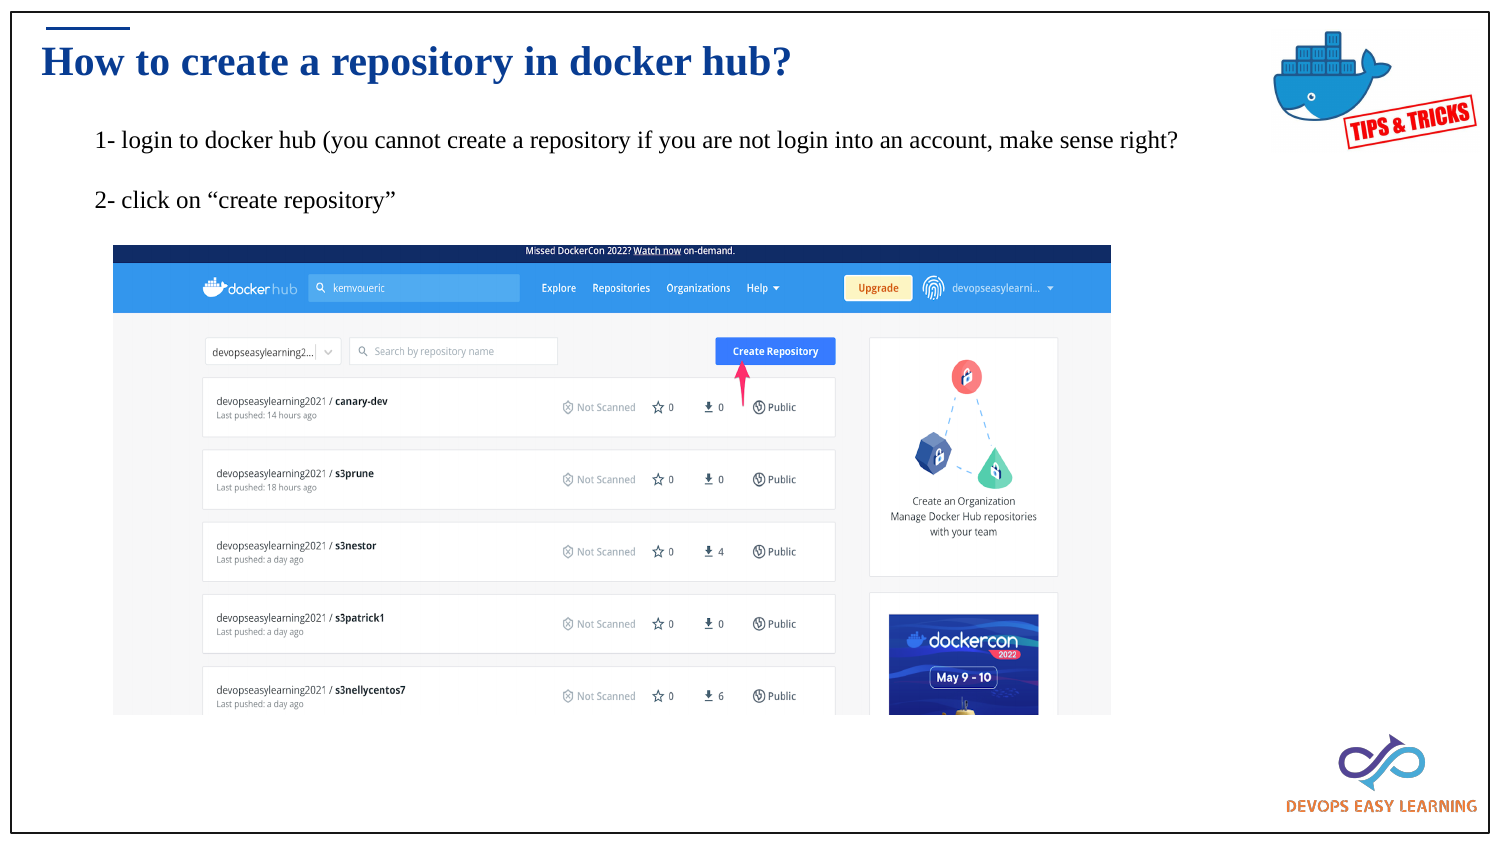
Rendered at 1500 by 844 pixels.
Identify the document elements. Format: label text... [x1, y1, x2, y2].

text_box 1- login to docker hub (you cannot create a repository if you are not login into an account, make sense right? 2- click on “create repository” [83, 117, 1200, 219]
picture [1284, 733, 1480, 815]
text_box How to create a repository in docker hub? [30, 27, 1147, 119]
picture [1270, 29, 1480, 153]
text_box [11, 12, 1489, 834]
picture [112, 245, 1111, 715]
